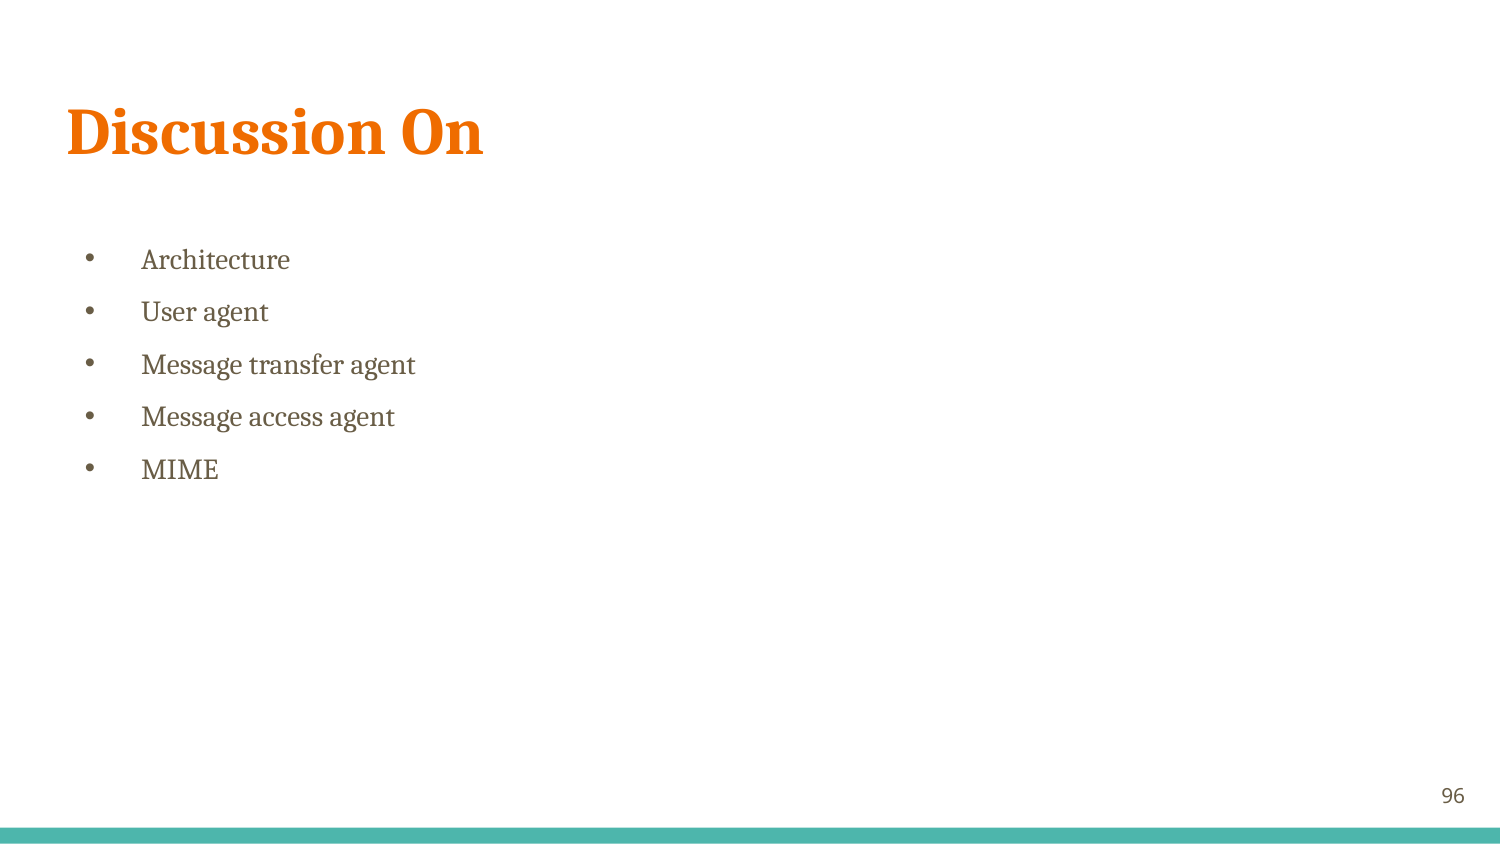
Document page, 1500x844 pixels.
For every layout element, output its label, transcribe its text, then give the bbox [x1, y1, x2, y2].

slide_number ‹#› [1389, 764, 1480, 830]
list Architecture User agent Message transfer agent Message access agent MIME [51, 207, 1449, 750]
title Discussion On [51, 72, 1449, 189]
